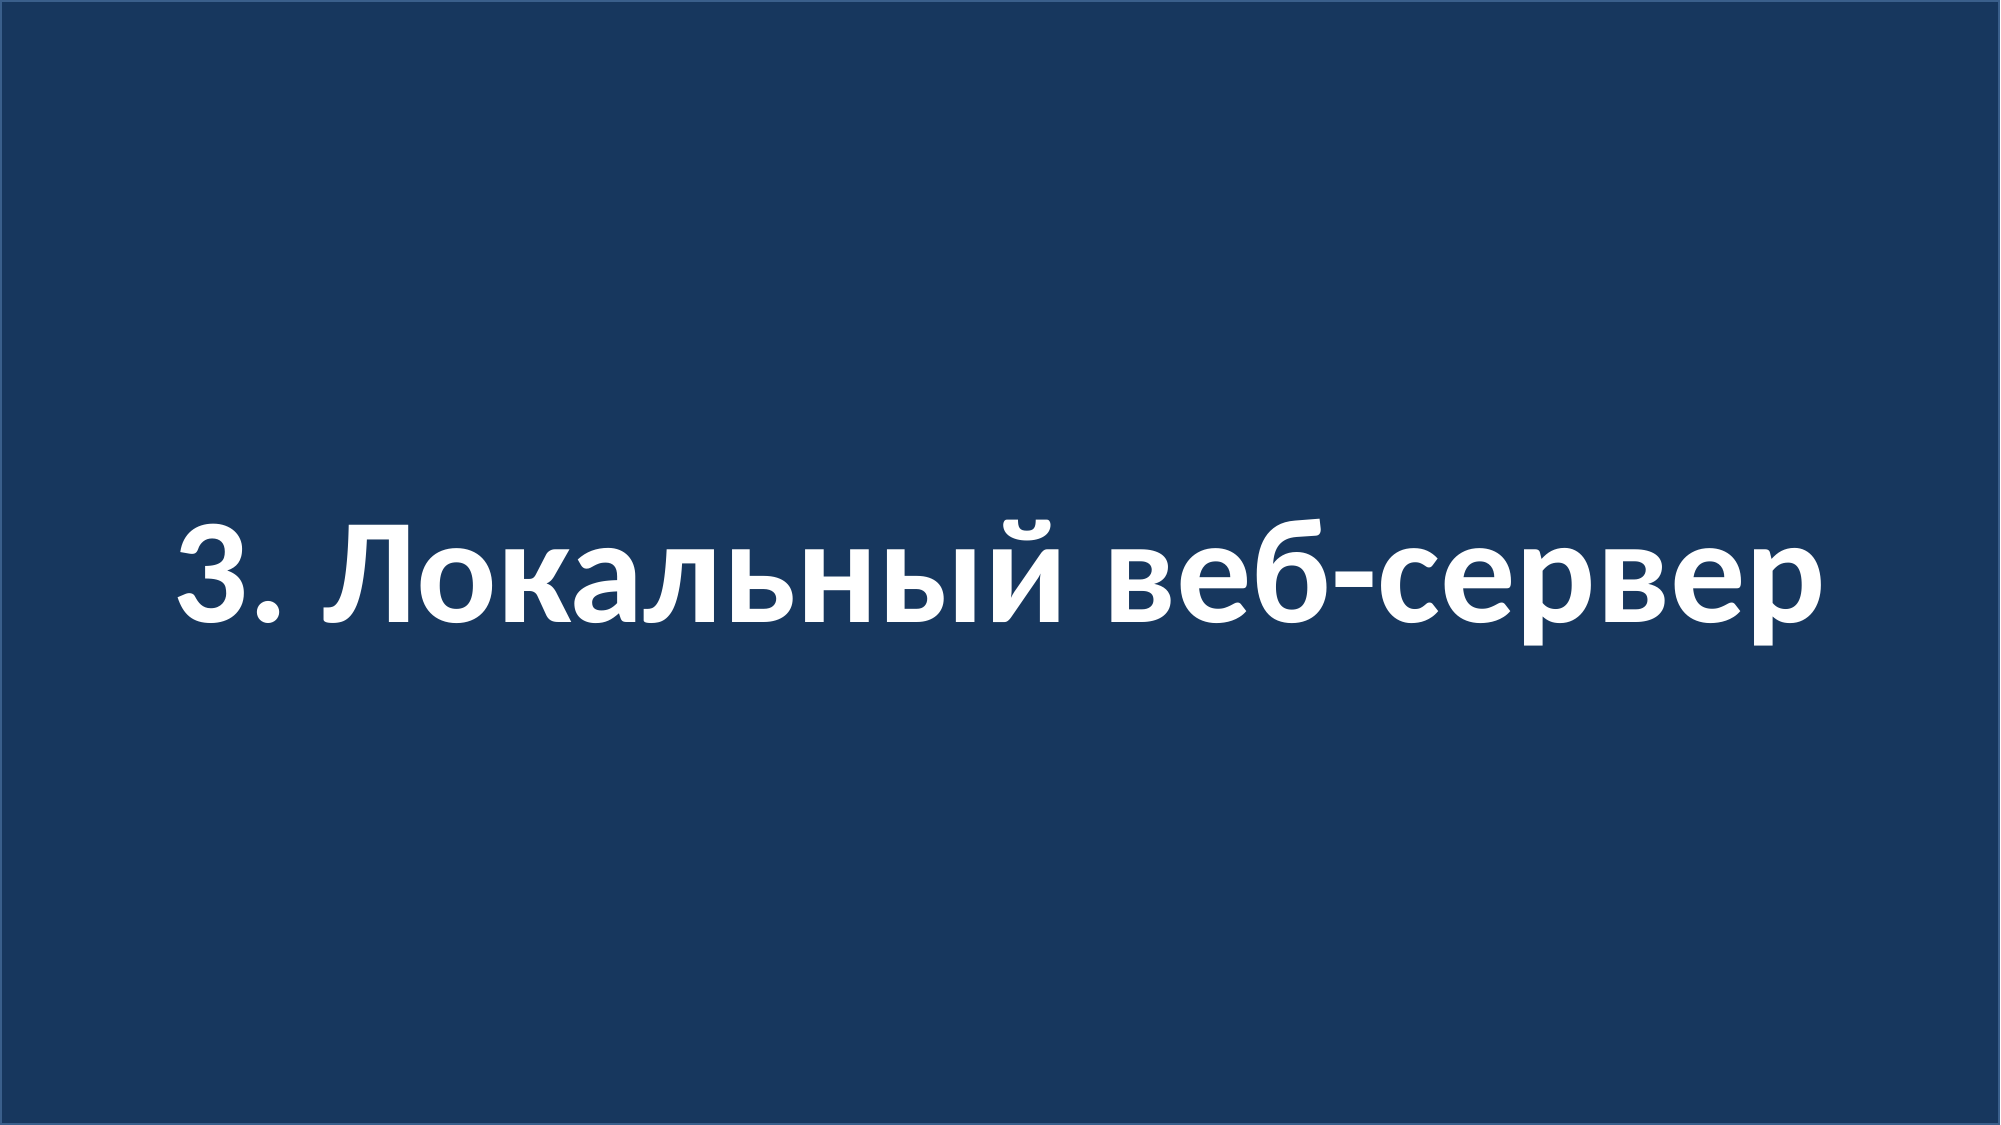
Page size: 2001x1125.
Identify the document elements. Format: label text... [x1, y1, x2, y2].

text_box 3. Локальный веб-сервер [0, 0, 2000, 1125]
